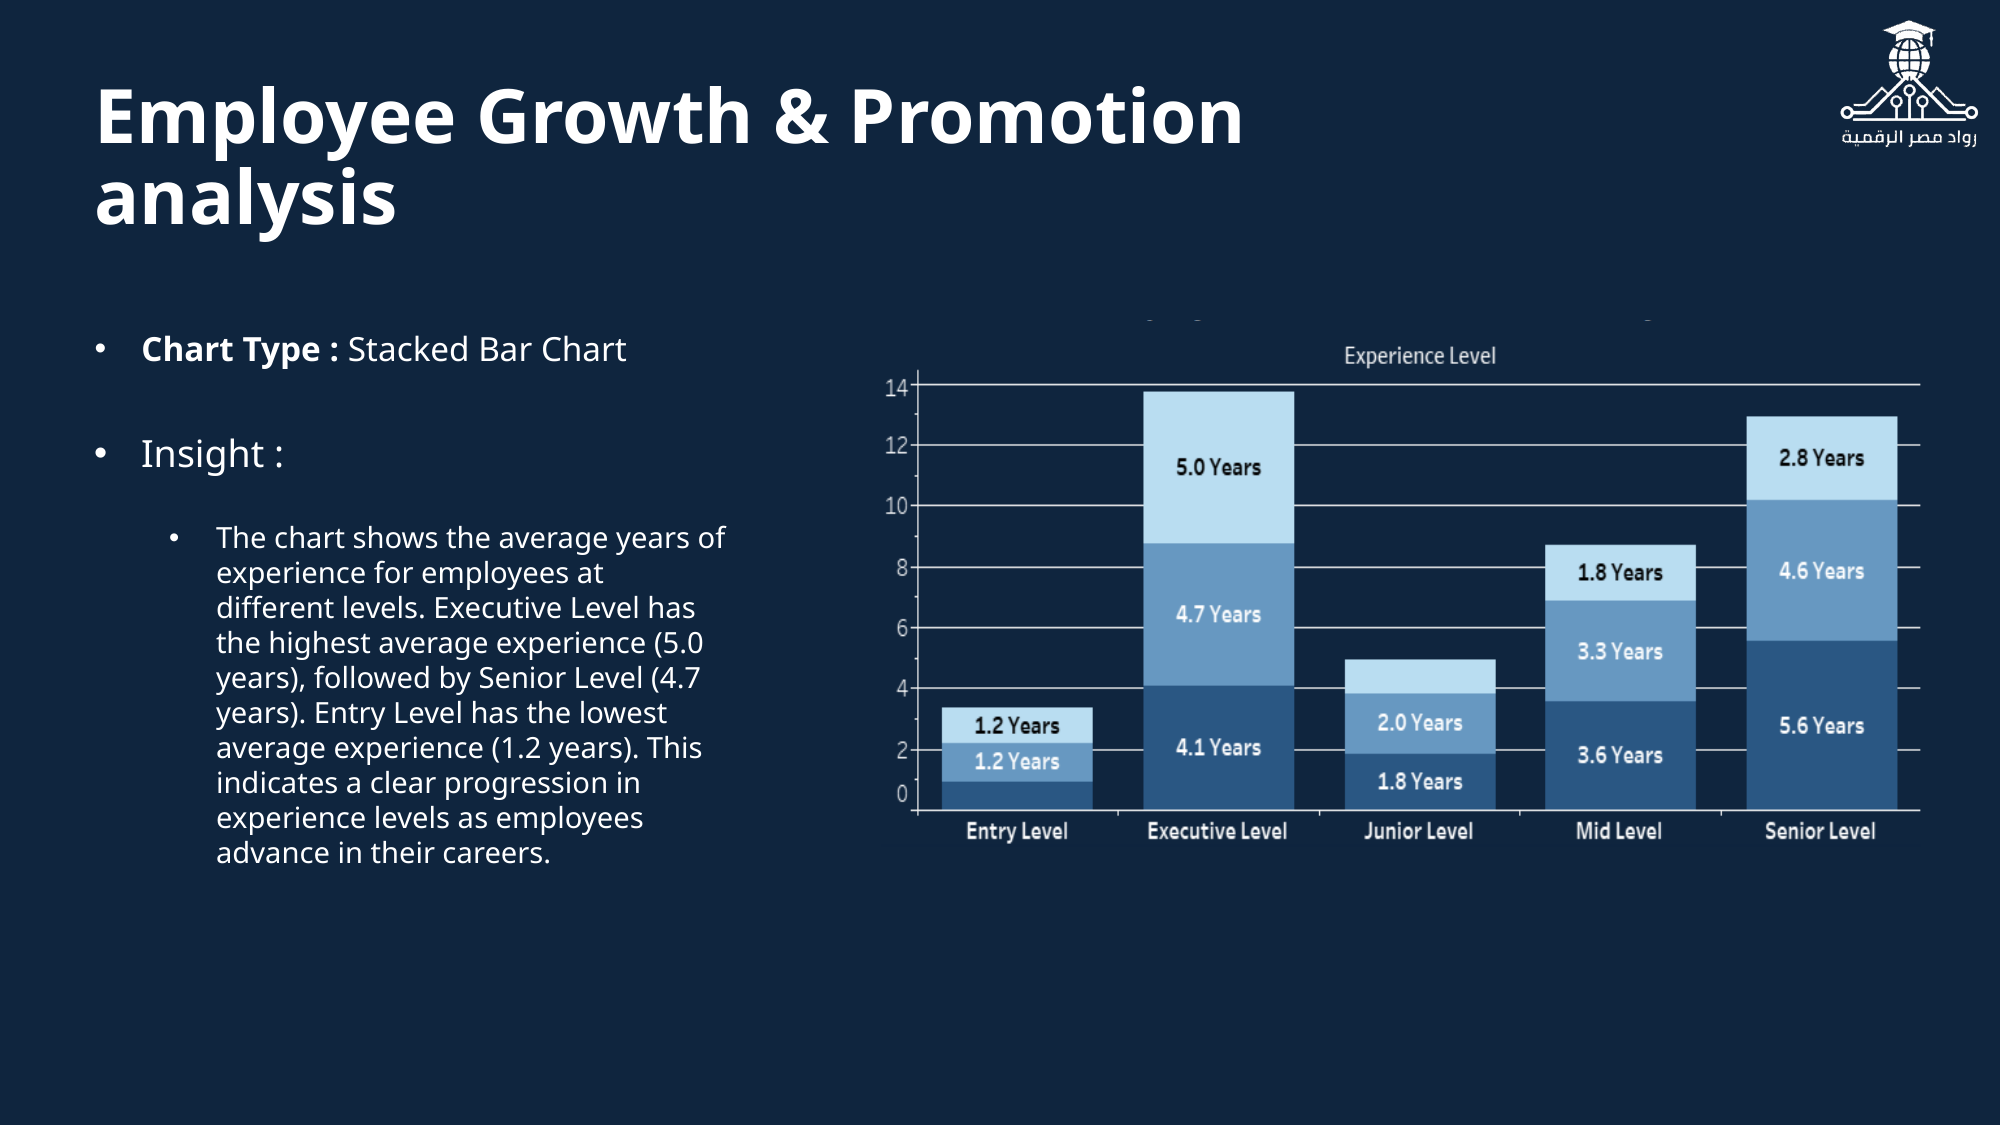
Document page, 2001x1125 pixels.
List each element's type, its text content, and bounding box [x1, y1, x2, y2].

list Chart Type : Stacked Bar Chart [79, 320, 724, 396]
text_box Insight : The chart shows the average years of experience for employees at different levels. Executive Level has the highest average experience (5.0 years), followed by Senior Level (4.7 years). Entry Level has the lowest average experience (1.2 years). This indicates a clear progression in experience levels as employees advance in their careers. [79, 422, 744, 877]
picture [881, 320, 1921, 847]
picture [1815, 0, 2000, 184]
title Employee Growth & Promotion analysis [79, 51, 1318, 269]
